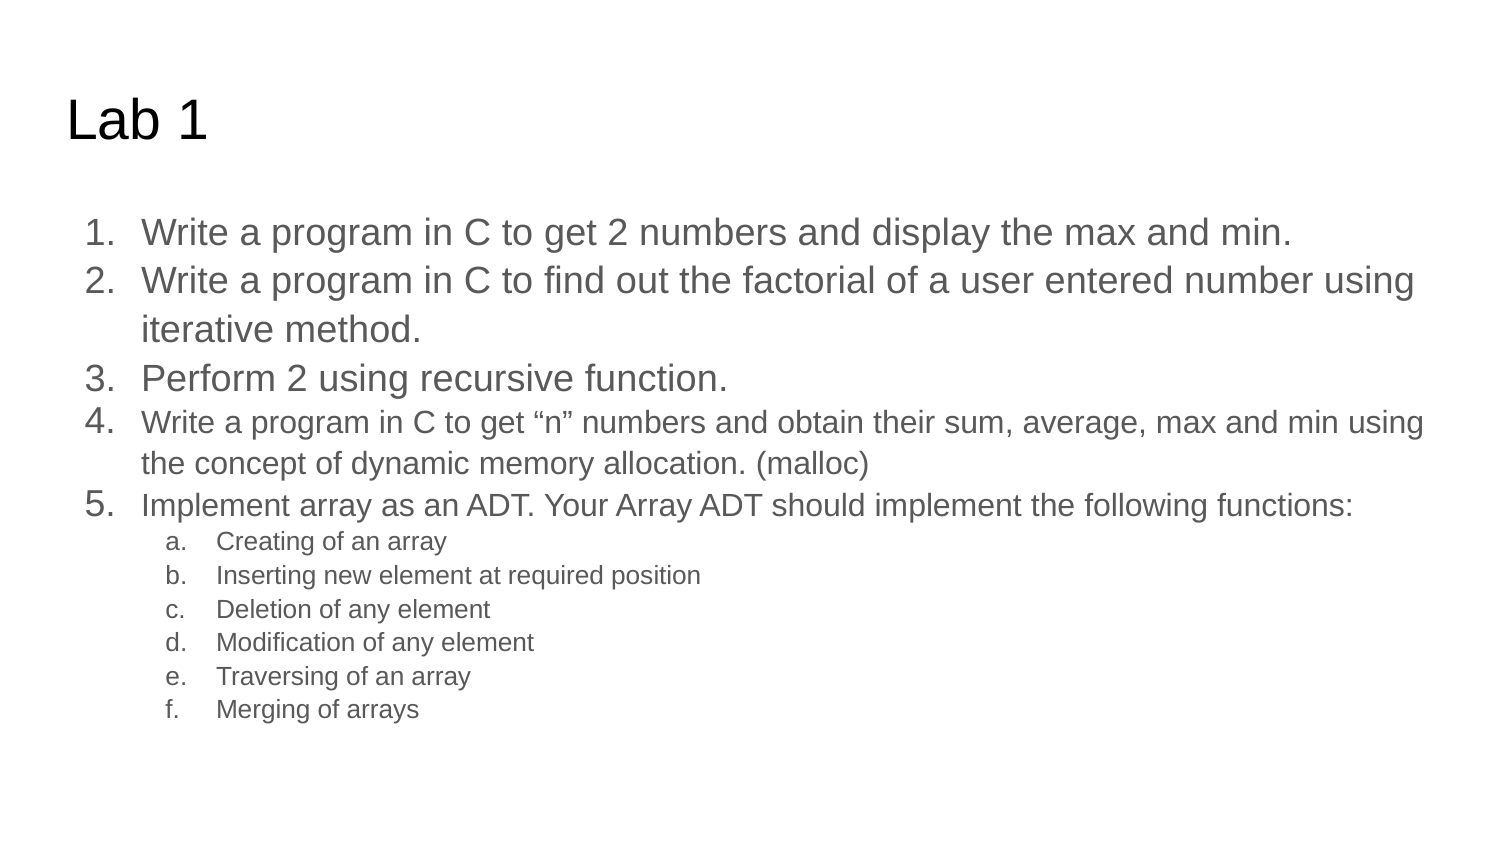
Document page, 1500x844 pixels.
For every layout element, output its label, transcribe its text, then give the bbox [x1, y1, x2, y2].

list Write a program in C to get 2 numbers and display the max and min. Write a program in C to find out the factorial of a user entered number using iterative method. Perform 2 using recursive function. Write a program in C to get “n” numbers and obtain their sum, average, max and min using the concept of dynamic memory allocation. (malloc) Implement array as an ADT. Your Array ADT should implement the following functions: Creating of an array Inserting new element at required position Deletion of any element Modification of any element Traversing of an array Merging of arrays [51, 189, 1449, 750]
title Lab 1 [51, 72, 1449, 167]
